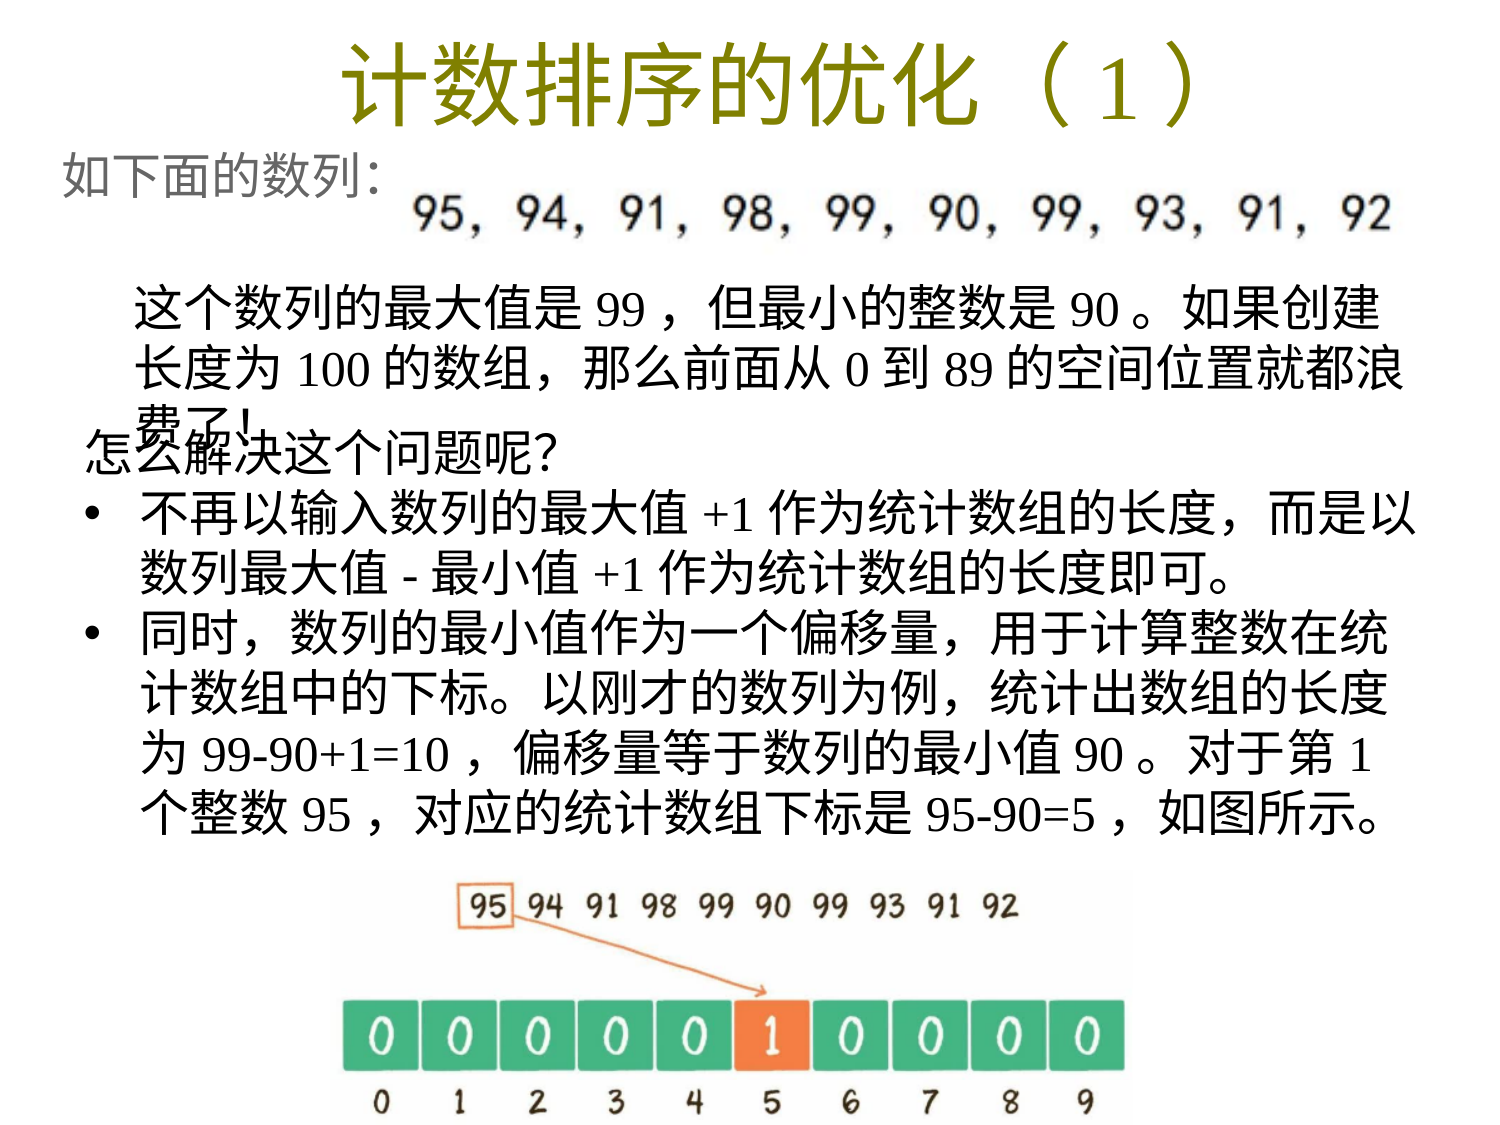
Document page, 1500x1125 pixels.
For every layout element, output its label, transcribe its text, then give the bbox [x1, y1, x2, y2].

text_box 怎么解决这个问题呢？ 不再以输入数列的最大值+1作为统计数组的长度，而是以数列最大值-最小值+1作为统计数组的长度即可。 同时，数列的最小值作为一个偏移量，用于计算整数在统计数组中的下标。以刚才的数列为例，统计出数组的长度为99-90+1=10，偏移量等于数列的最小值90。对于第1个整数95，对应的统计数组下标是95-90=5，如图所示。 [68, 414, 1438, 850]
text_box 这个数列的最大值是99，但最小的整数是90。如果创建长度为100的数组，那么前面从0到89的空间位置就都浪费了！ [119, 269, 1435, 414]
picture [288, 862, 1156, 1125]
picture [388, 163, 1454, 270]
title 计数排序的优化（1） [159, 40, 1435, 125]
text_box 如下面的数列： [46, 137, 797, 212]
